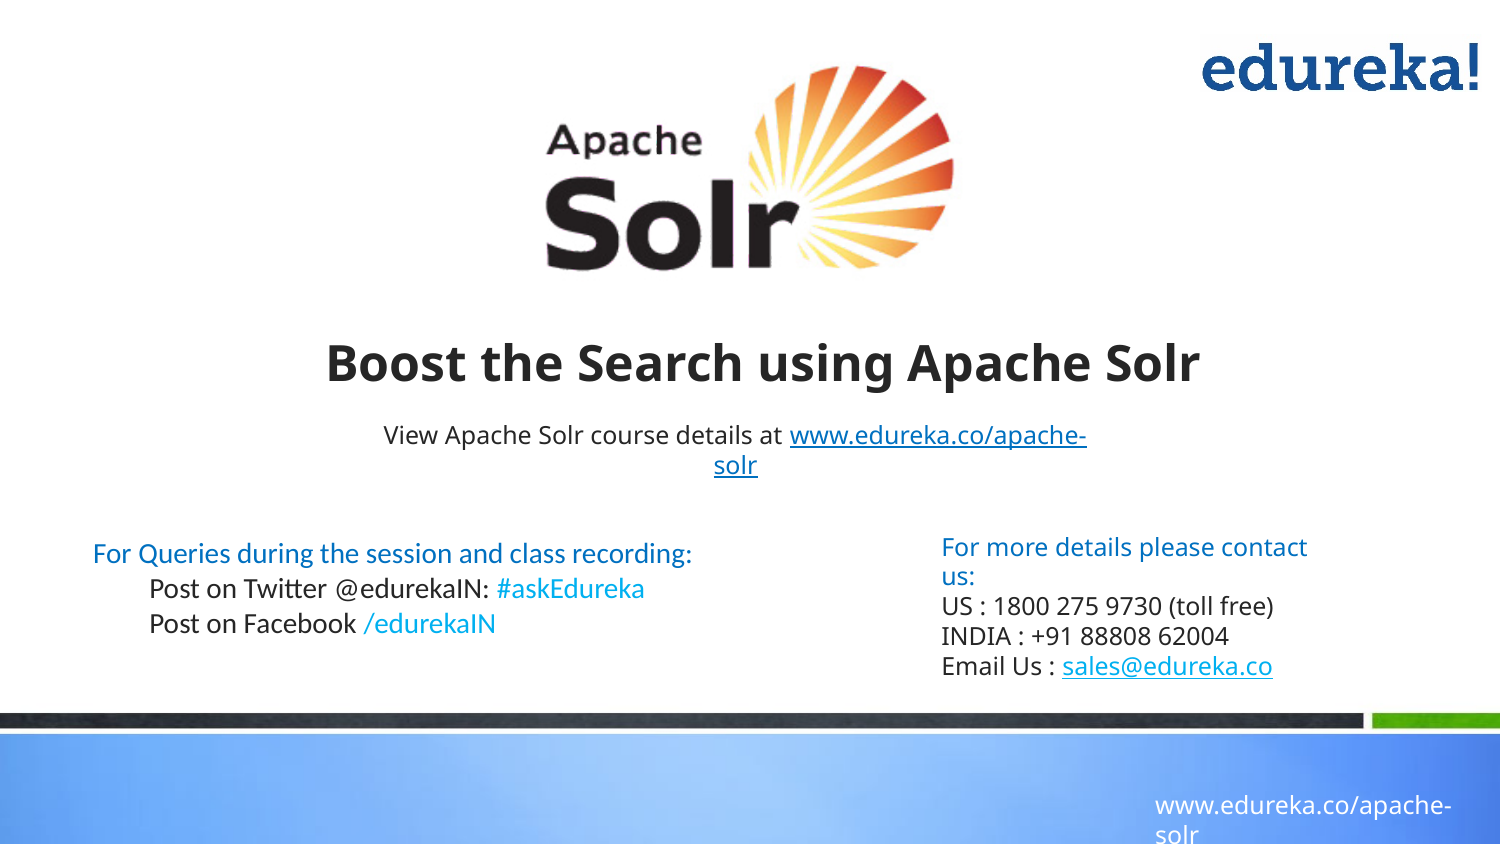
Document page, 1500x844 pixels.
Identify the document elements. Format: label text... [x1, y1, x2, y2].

text_box Boost the Search using Apache Solr [79, 324, 1391, 400]
text_box View Apache Solr course details at www.edureka.co/apache-solr [360, 411, 1111, 487]
picture [0, 0, 1500, 844]
text_box For more details please contact us: US : 1800 275 9730 (toll free) INDIA : +91 88808 62004 Email Us : sales@edureka.co [926, 523, 1357, 693]
picture [1171, 832, 1178, 842]
text_box For Queries during the session and class recording: Post on Twitter @edurekaIN: #askEdureka Post on Facebook /edurekaIN [78, 526, 904, 647]
